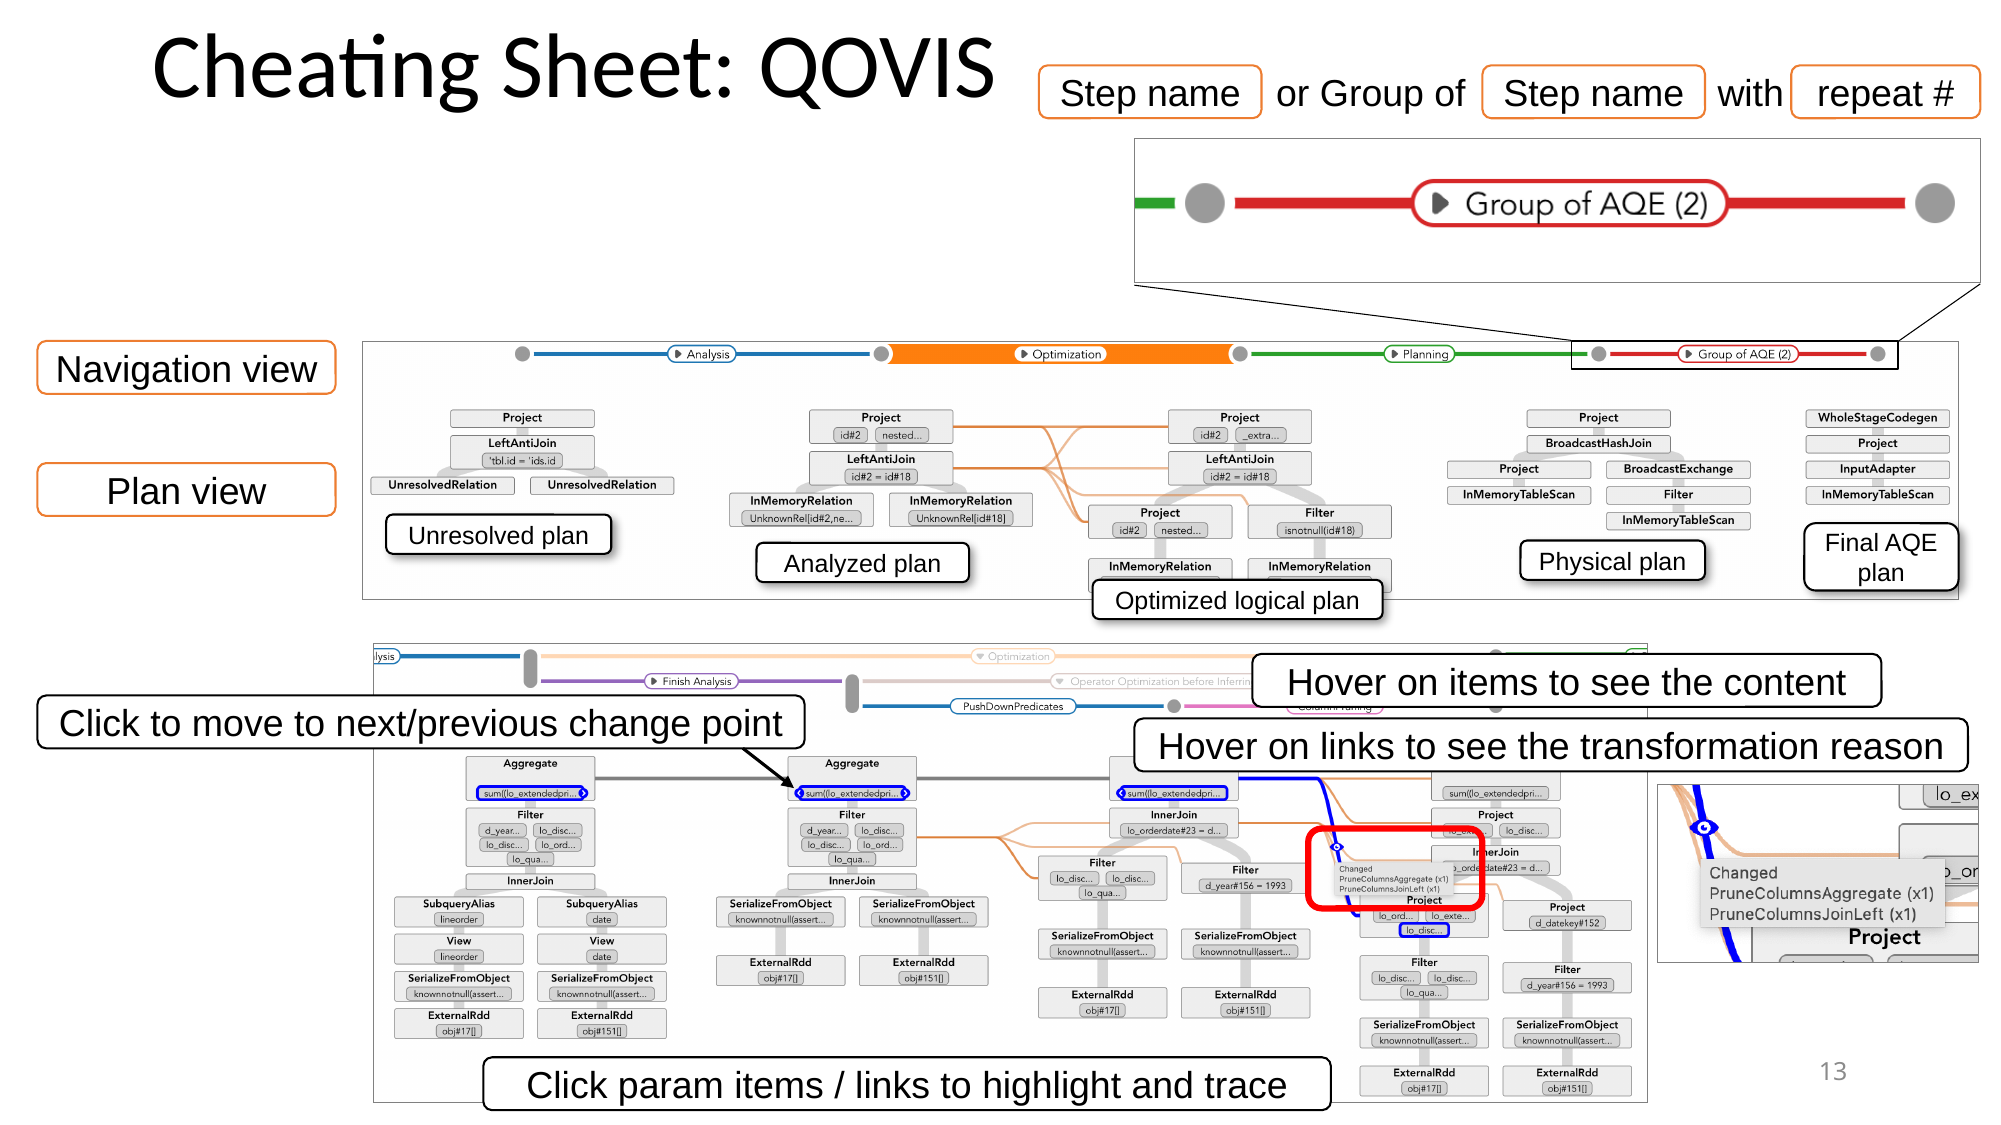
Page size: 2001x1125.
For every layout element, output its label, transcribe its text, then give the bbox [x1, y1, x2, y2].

text_box Cheating Sheet: QOVIS [137, 0, 1863, 177]
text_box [1897, 283, 1981, 342]
text_box repeat # [1863, 64, 1982, 120]
picture [362, 341, 1959, 600]
picture [372, 643, 1648, 1103]
text_box Hover on links to see the transformation reason [1648, 717, 1970, 773]
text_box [742, 748, 795, 789]
slide_number 13 [1648, 1042, 1863, 1103]
text_box Click to move to next/previous change point [36, 694, 372, 750]
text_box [1134, 285, 1571, 341]
text_box Navigation view [36, 339, 337, 395]
text_box Click param items / links to highlight and trace [482, 1103, 1332, 1112]
text_box Optimized logical plan [1091, 600, 1384, 621]
text_box Hover on items to see the content [1648, 652, 1883, 708]
text_box Plan view [36, 462, 337, 517]
picture [1657, 784, 1979, 963]
picture [1134, 138, 1981, 283]
